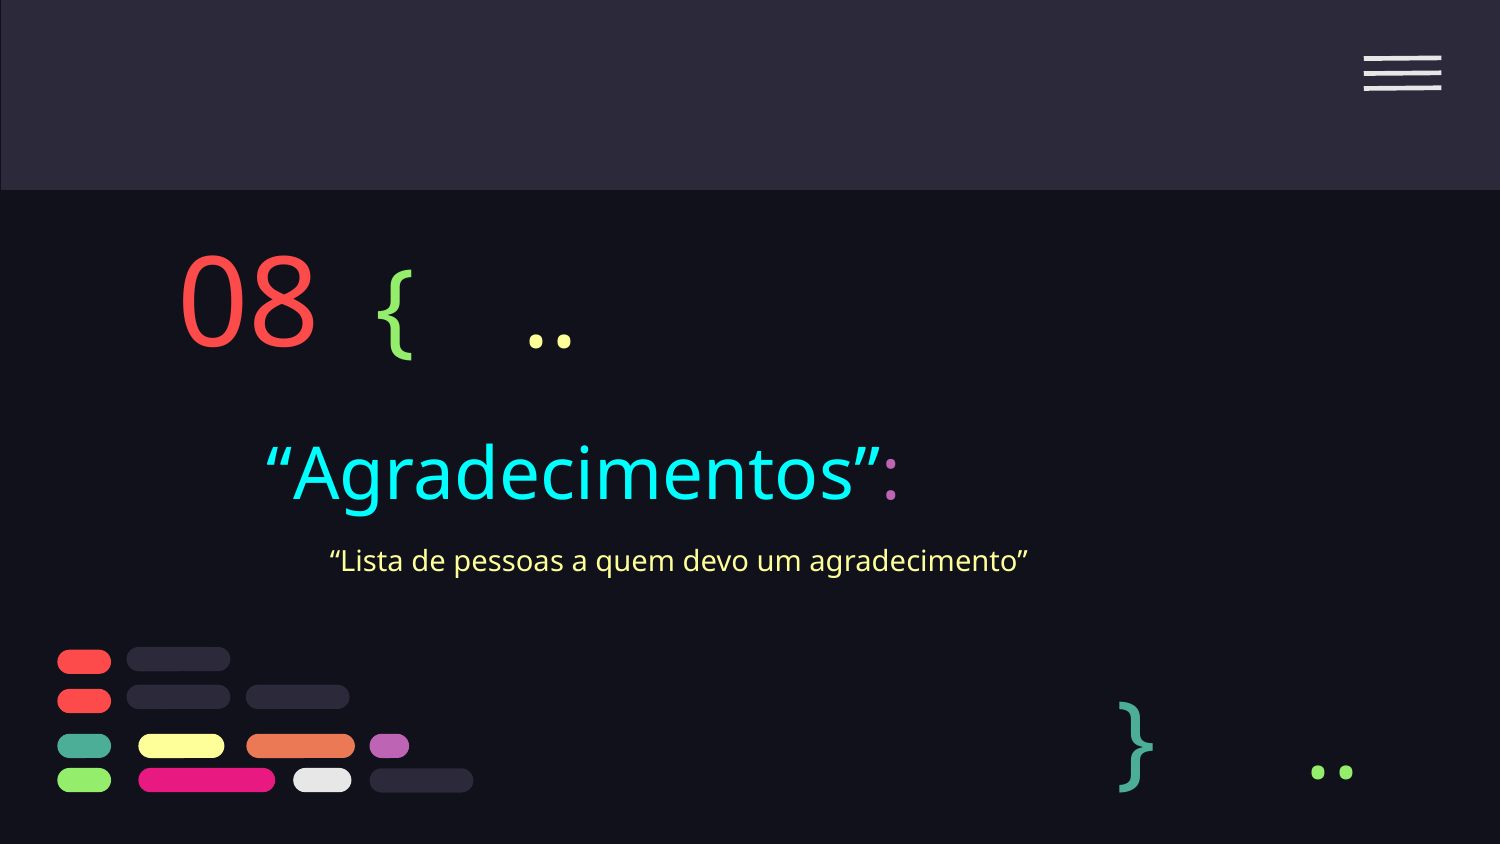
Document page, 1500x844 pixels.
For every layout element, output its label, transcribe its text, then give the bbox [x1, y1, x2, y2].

subtitle “Lista de pessoas a quem devo um agradecimento” [314, 522, 1307, 569]
title 08 [162, 221, 434, 372]
text_box .. [1215, 692, 1376, 782]
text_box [57, 646, 474, 793]
text_box { [360, 225, 476, 368]
title “Agradecimentos”: [251, 371, 1341, 569]
text_box .. [433, 260, 594, 351]
text_box } [1101, 657, 1188, 782]
